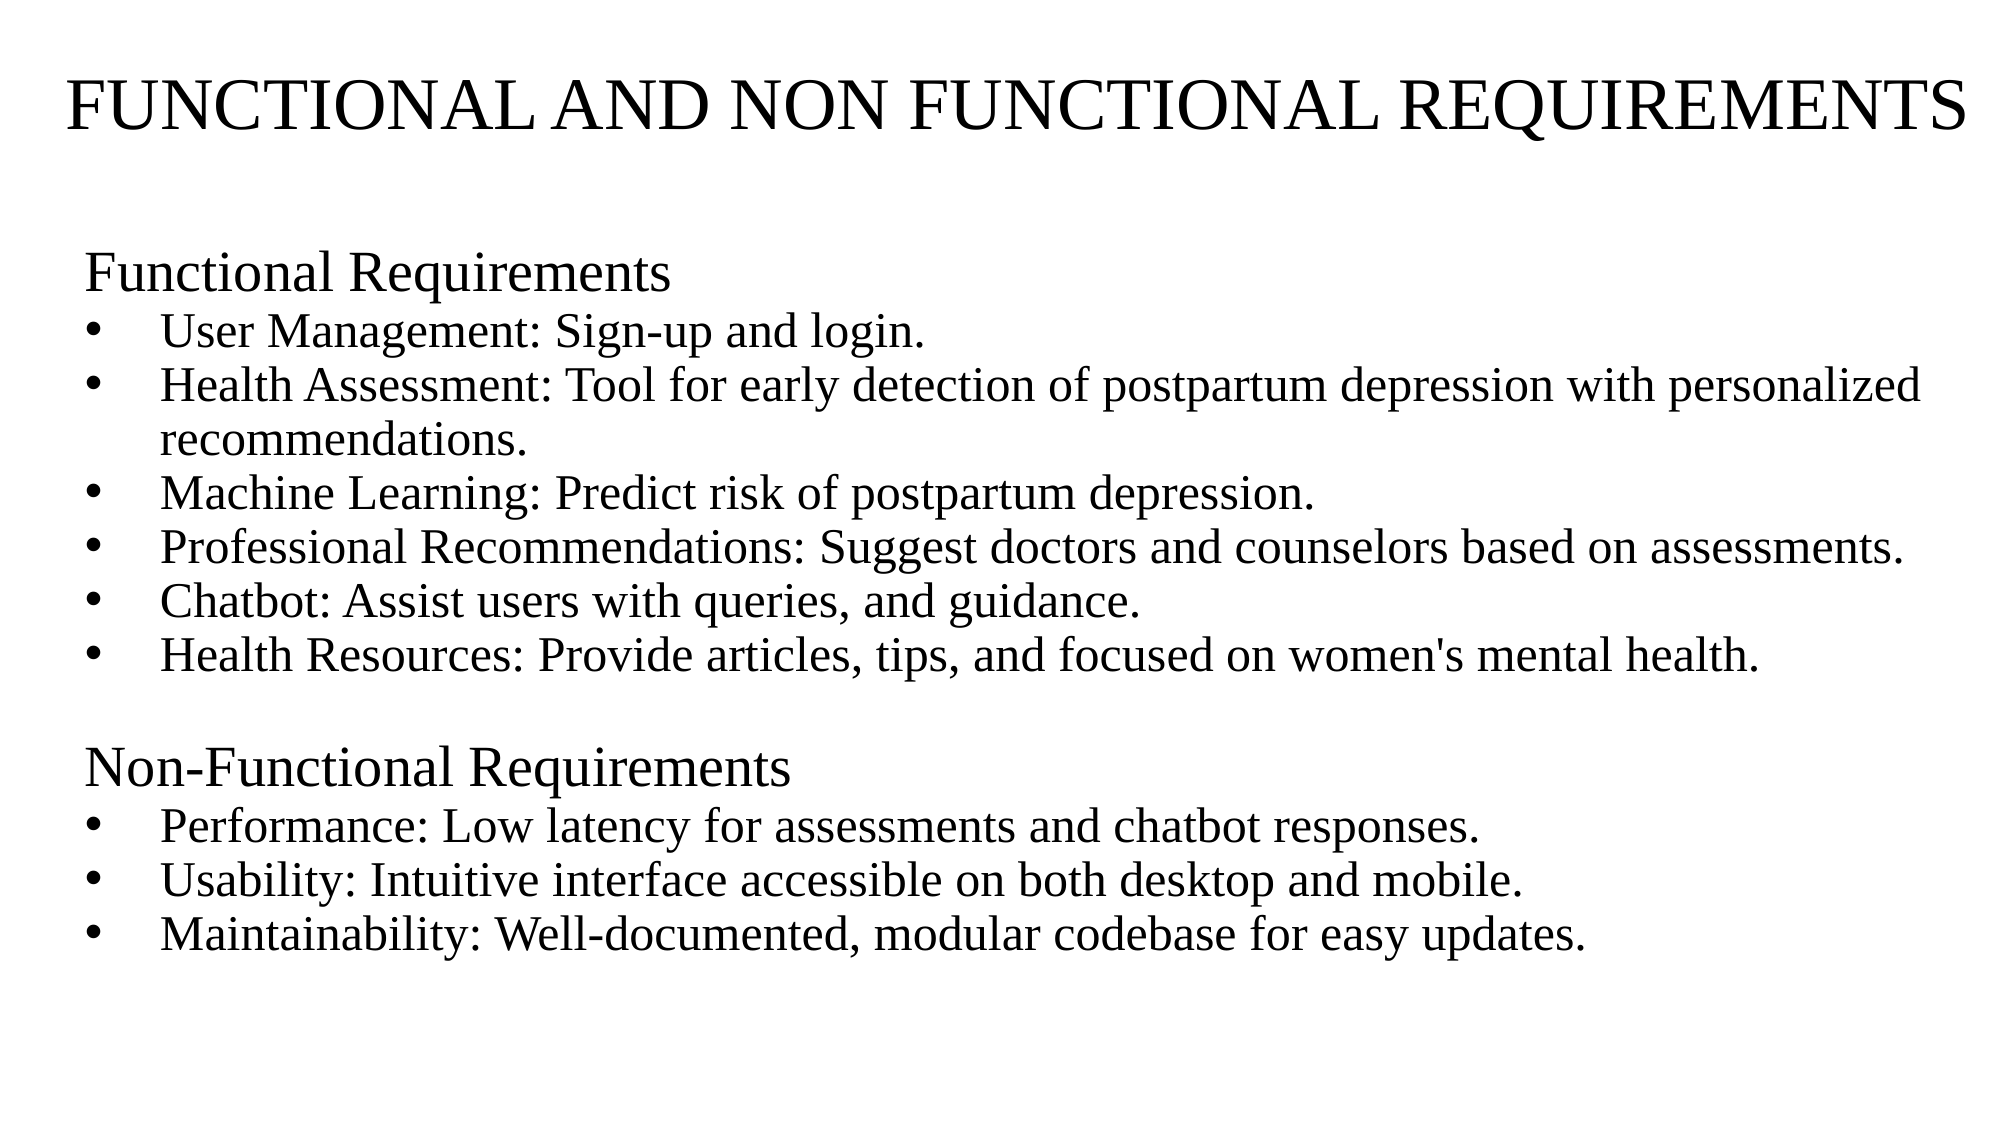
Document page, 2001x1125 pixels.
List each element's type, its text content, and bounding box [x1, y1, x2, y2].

list Functional Requirements User Management: Sign-up and login. Health Assessment: Tool for early detection of postpartum depression with personalized recommendations. Machine Learning: Predict risk of postpartum depression. Professional Recommendations: Suggest doctors and counselors based on assessments. Chatbot: Assist users with queries, and guidance. Health Resources: Provide articles, tips, and focused on women's mental health. Non-Functional Requirements Performance: Low latency for assessments and chatbot responses. Usability: Intuitive interface accessible on both desktop and mobile. Maintainability: Well-documented, modular codebase for easy updates. [40, 234, 1952, 1125]
title FUNCTIONAL AND NON FUNCTIONAL REQUIREMENTS [50, 50, 2000, 161]
